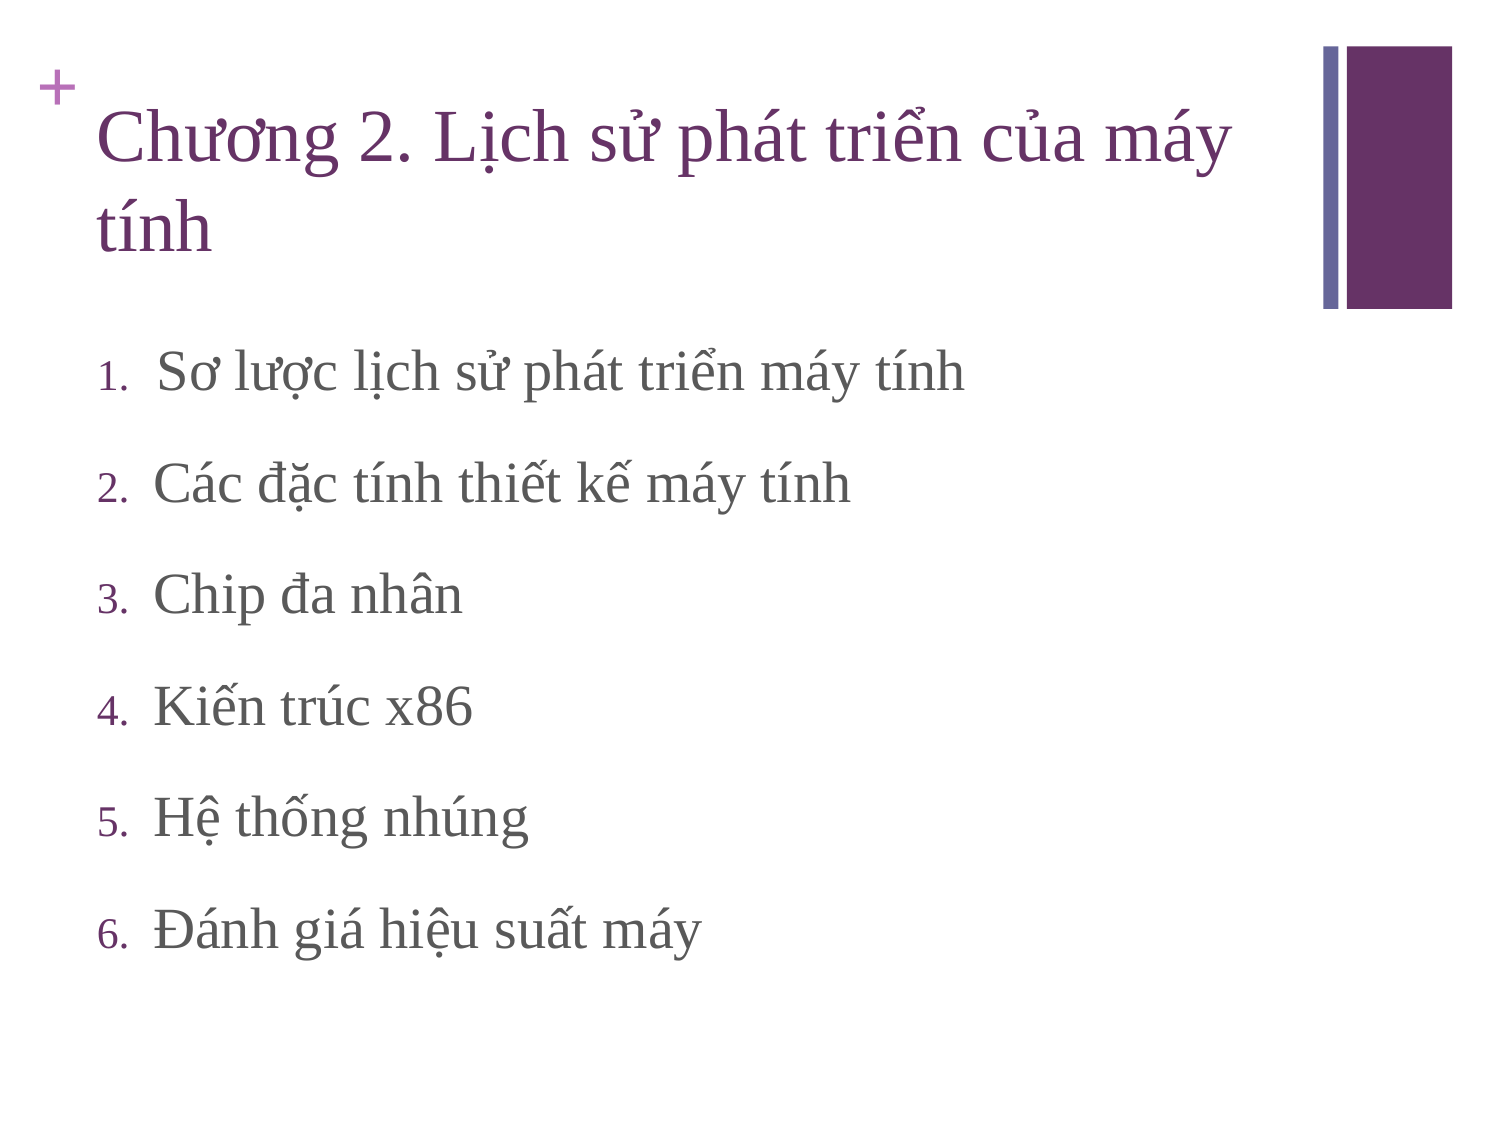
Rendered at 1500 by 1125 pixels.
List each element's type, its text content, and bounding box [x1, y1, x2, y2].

list Sơ lược lịch sử phát triển máy tính Các đặc tính thiết kế máy tính Chip đa nhân Kiến trúc x86 Hệ thống nhúng Đánh giá hiệu suất máy [81, 324, 1322, 1005]
title Chương 2. Lịch sử phát triển của máy tính [81, 79, 1322, 263]
